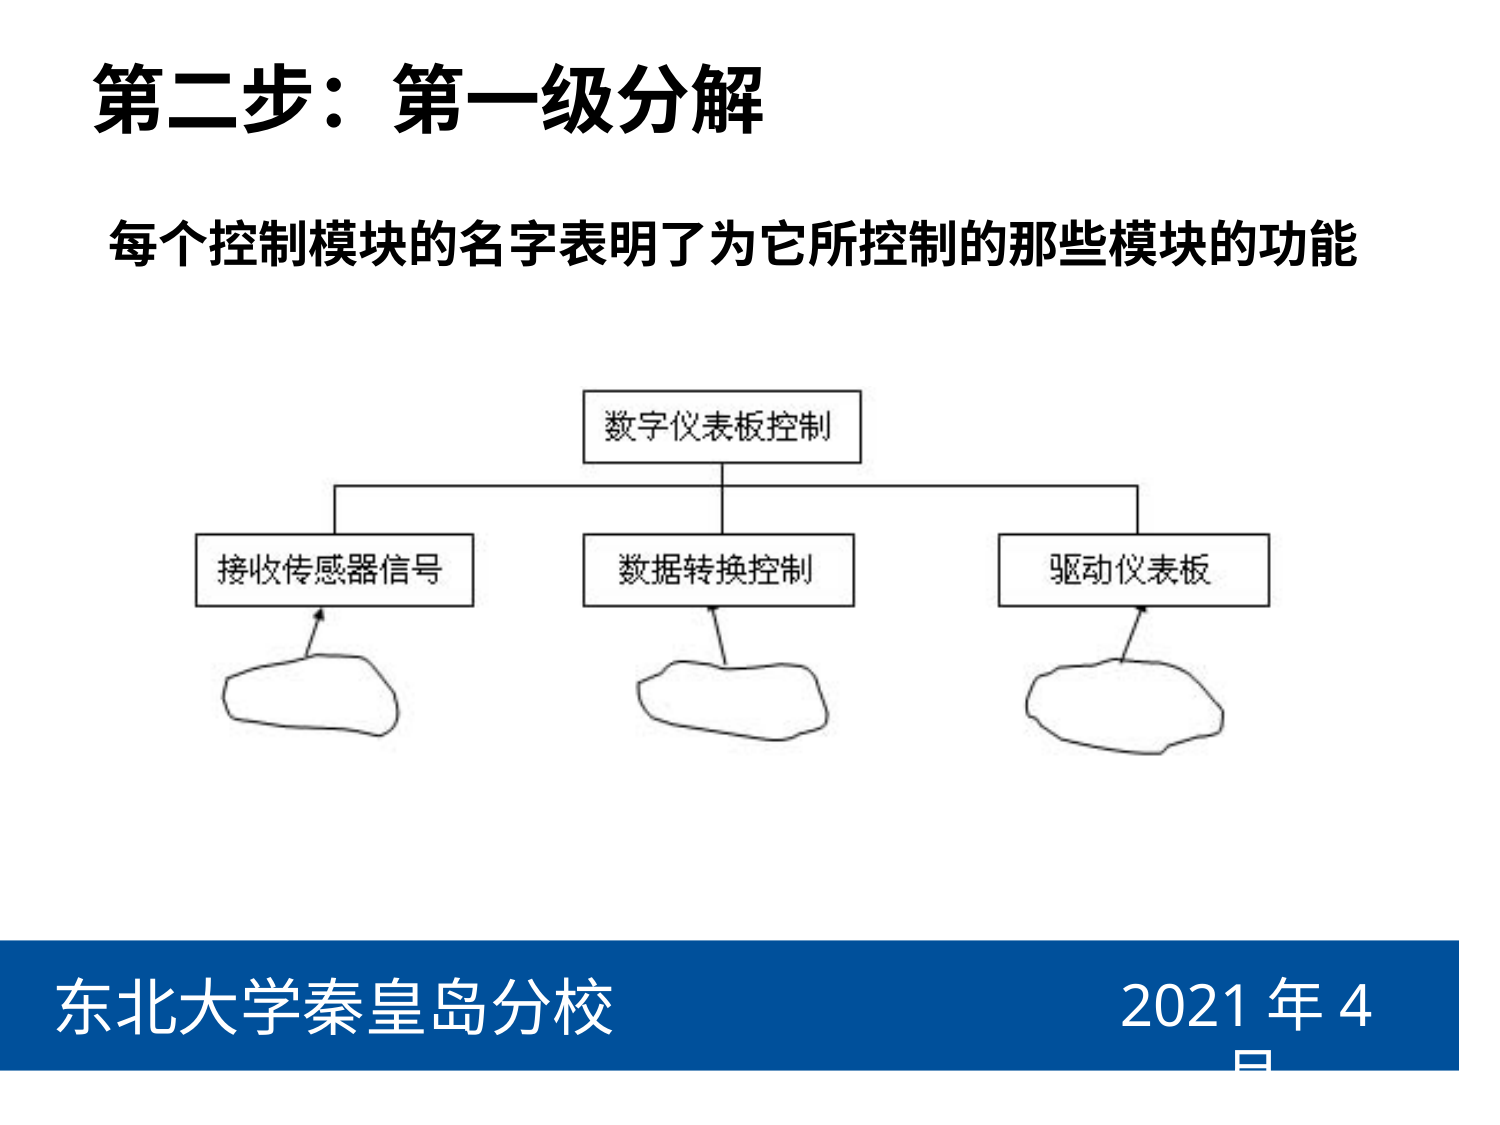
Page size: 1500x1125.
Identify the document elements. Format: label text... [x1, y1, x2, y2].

picture [175, 386, 1287, 772]
text_box 每个控制模块的名字表明了为它所控制的那些模块的功能 [93, 205, 1407, 281]
title 第二步：第一级分解 [74, 44, 1384, 153]
list [16, 163, 1454, 926]
